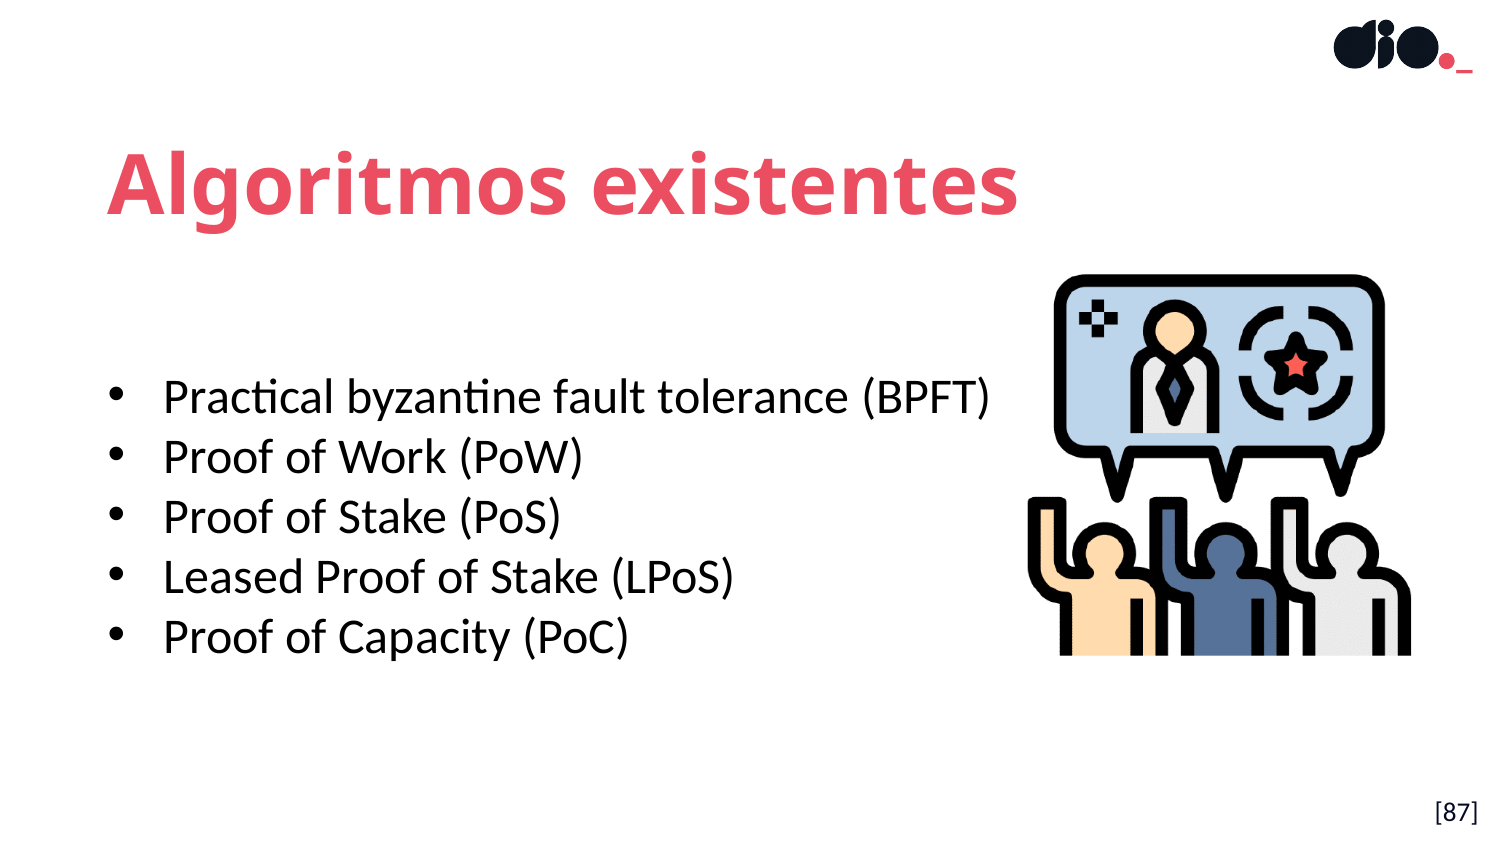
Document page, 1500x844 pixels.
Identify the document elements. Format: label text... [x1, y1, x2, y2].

picture [1333, 19, 1473, 74]
text_box Algoritmos existentes [92, 104, 1408, 243]
picture [1010, 262, 1428, 676]
slide_number [87] [1403, 779, 1494, 844]
text_box Practical byzantine fault tolerance (BPFT) Proof of Work (PoW) Proof of Stake (PoS) Leased Proof of Stake (LPoS) Proof of Capacity (PoC) [92, 278, 1061, 749]
